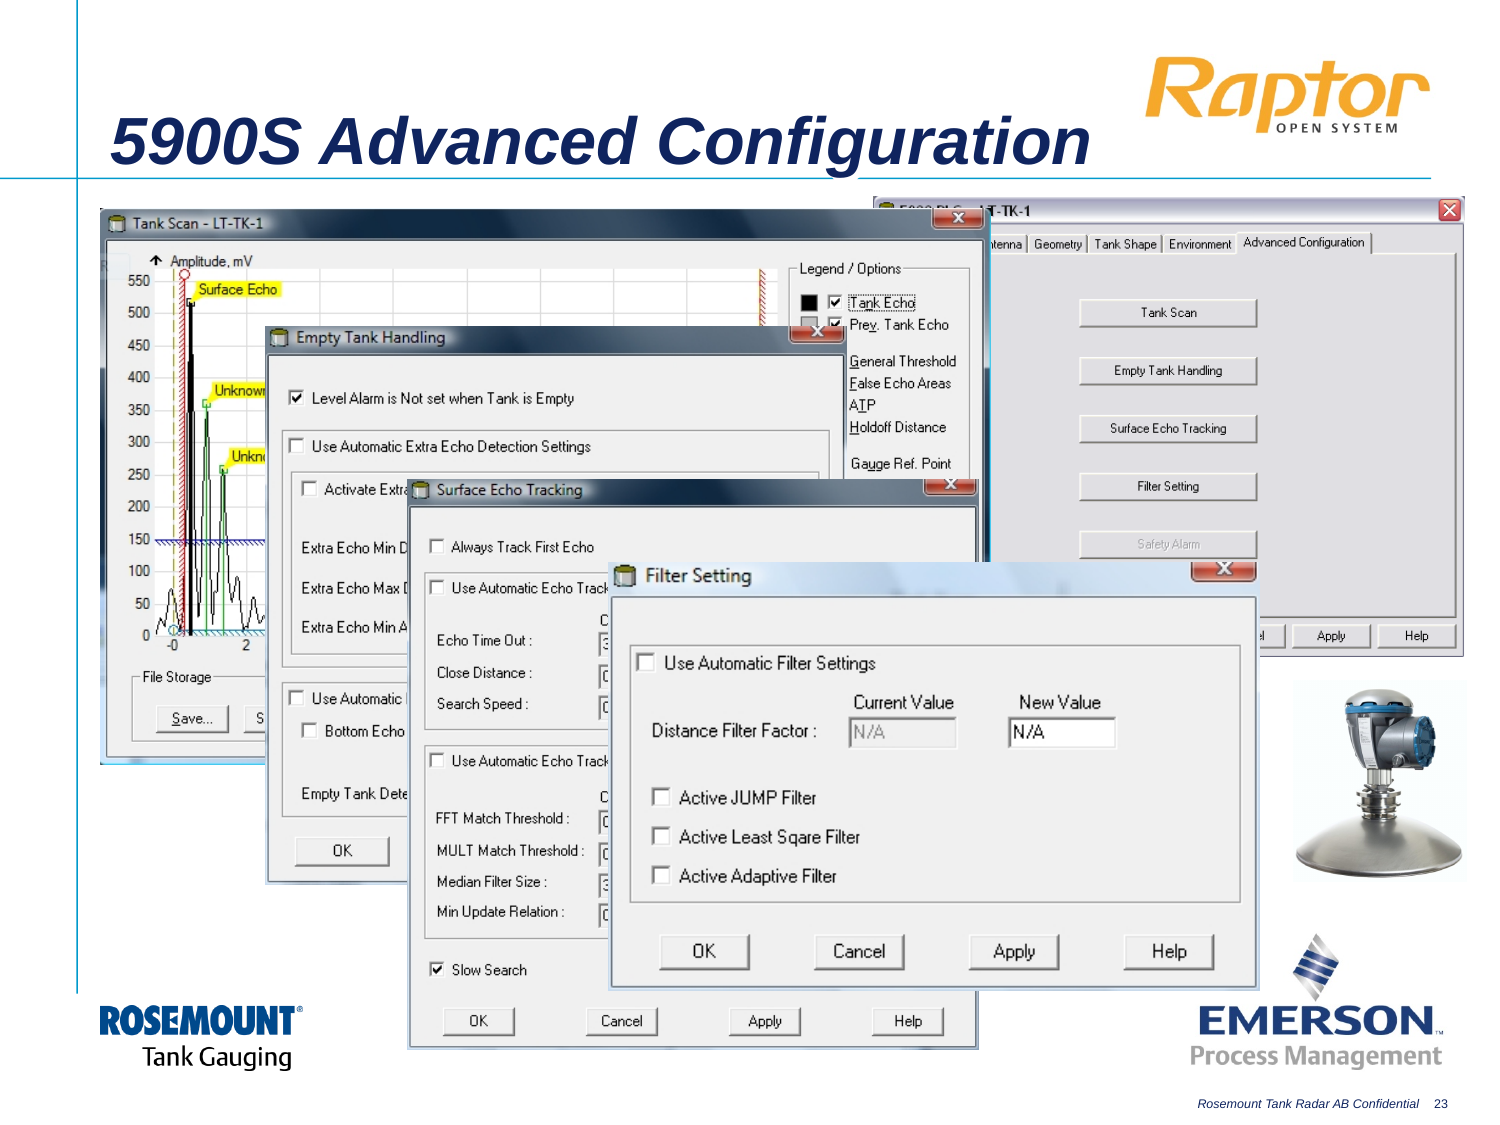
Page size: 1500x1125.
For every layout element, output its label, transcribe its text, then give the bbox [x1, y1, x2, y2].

picture [100, 196, 1465, 1098]
picture [1293, 680, 1467, 882]
title 5900S Advanced Configuration [95, 66, 1342, 186]
picture [1139, 54, 1436, 135]
picture [100, 1005, 303, 1071]
slide_number 23 [1412, 1095, 1449, 1109]
